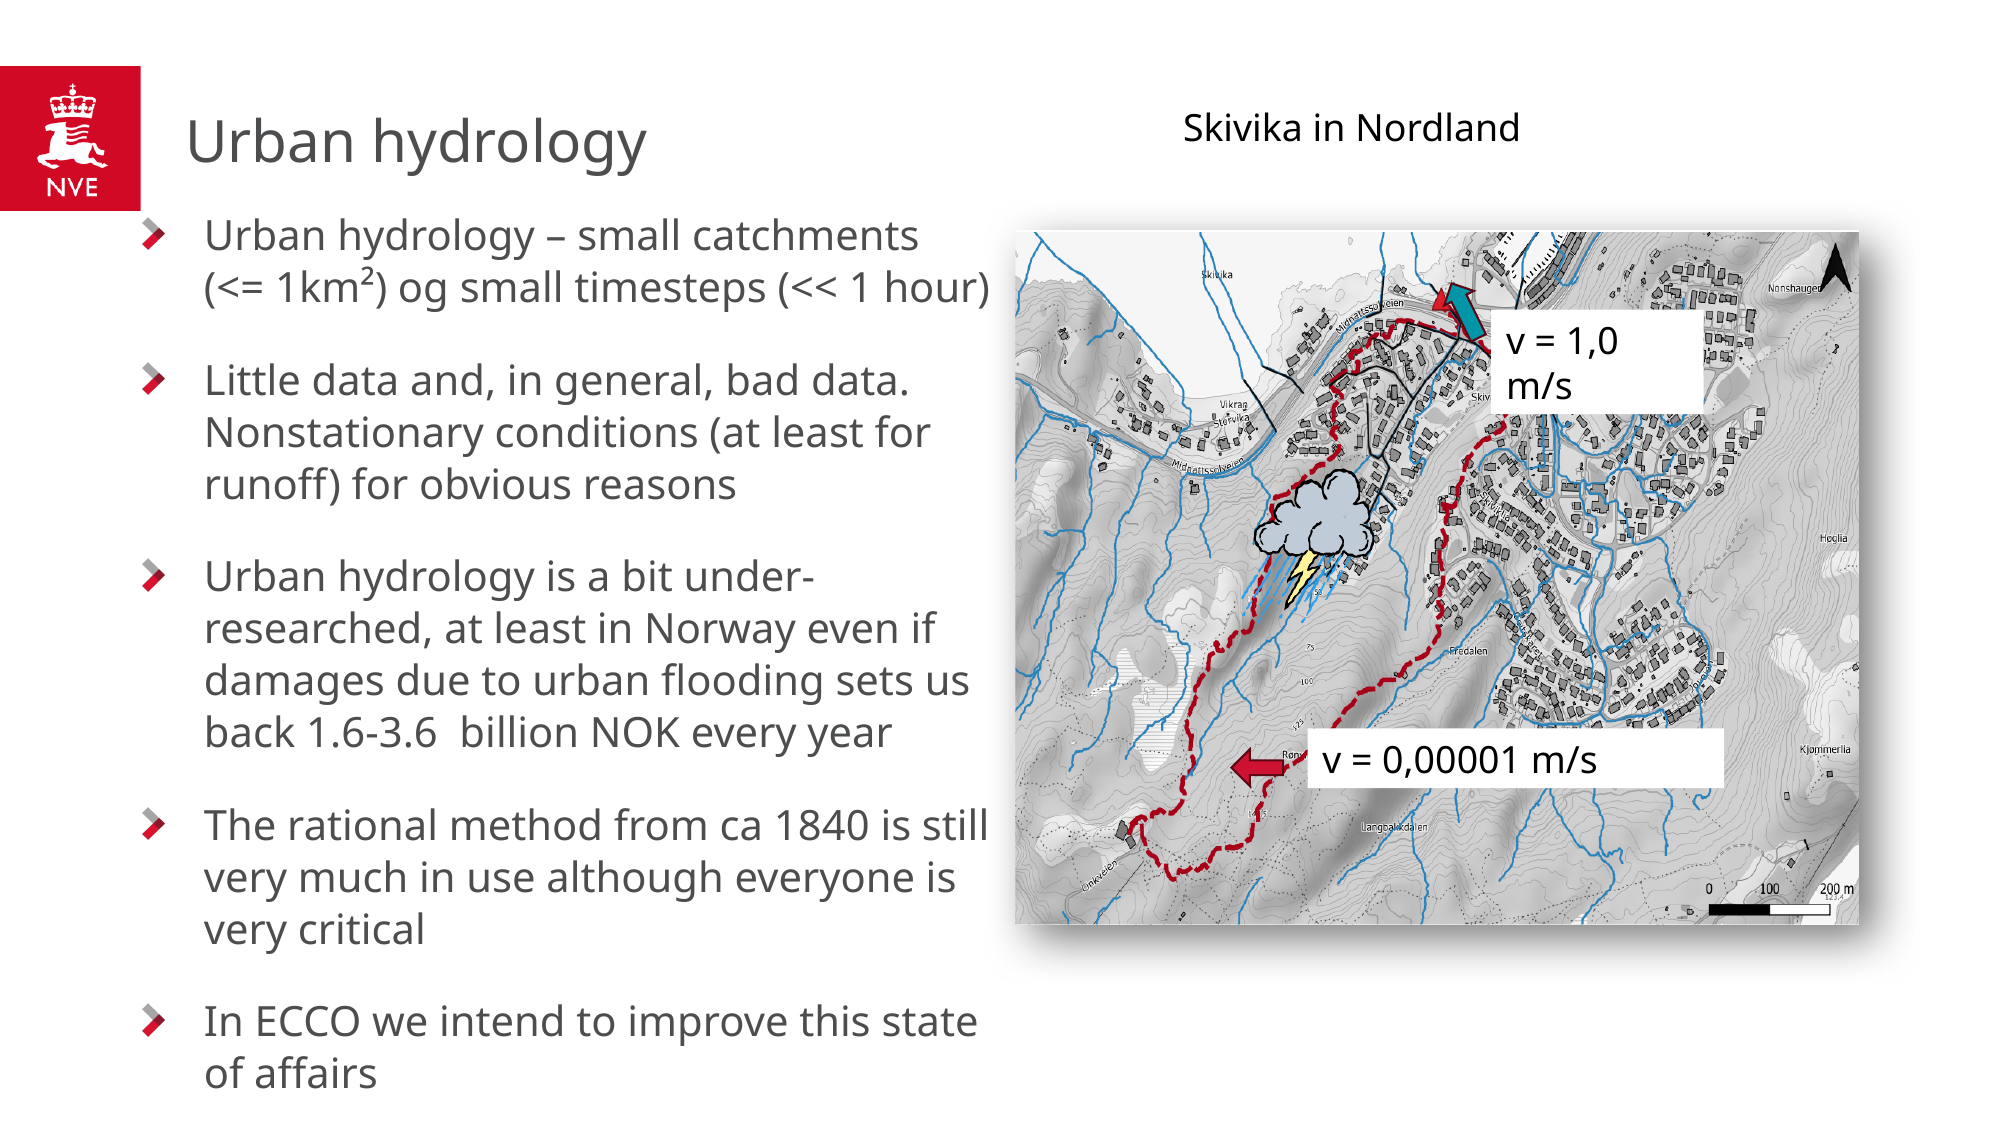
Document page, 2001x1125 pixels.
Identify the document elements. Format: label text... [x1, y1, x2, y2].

picture [142, 1003, 165, 1037]
picture [142, 558, 165, 592]
title Urban hydrology [170, 96, 1861, 231]
picture [142, 217, 165, 250]
text_box Skivika in Nordland [1168, 96, 1537, 157]
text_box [1015, 230, 1860, 925]
picture [142, 807, 165, 840]
picture [142, 362, 165, 395]
